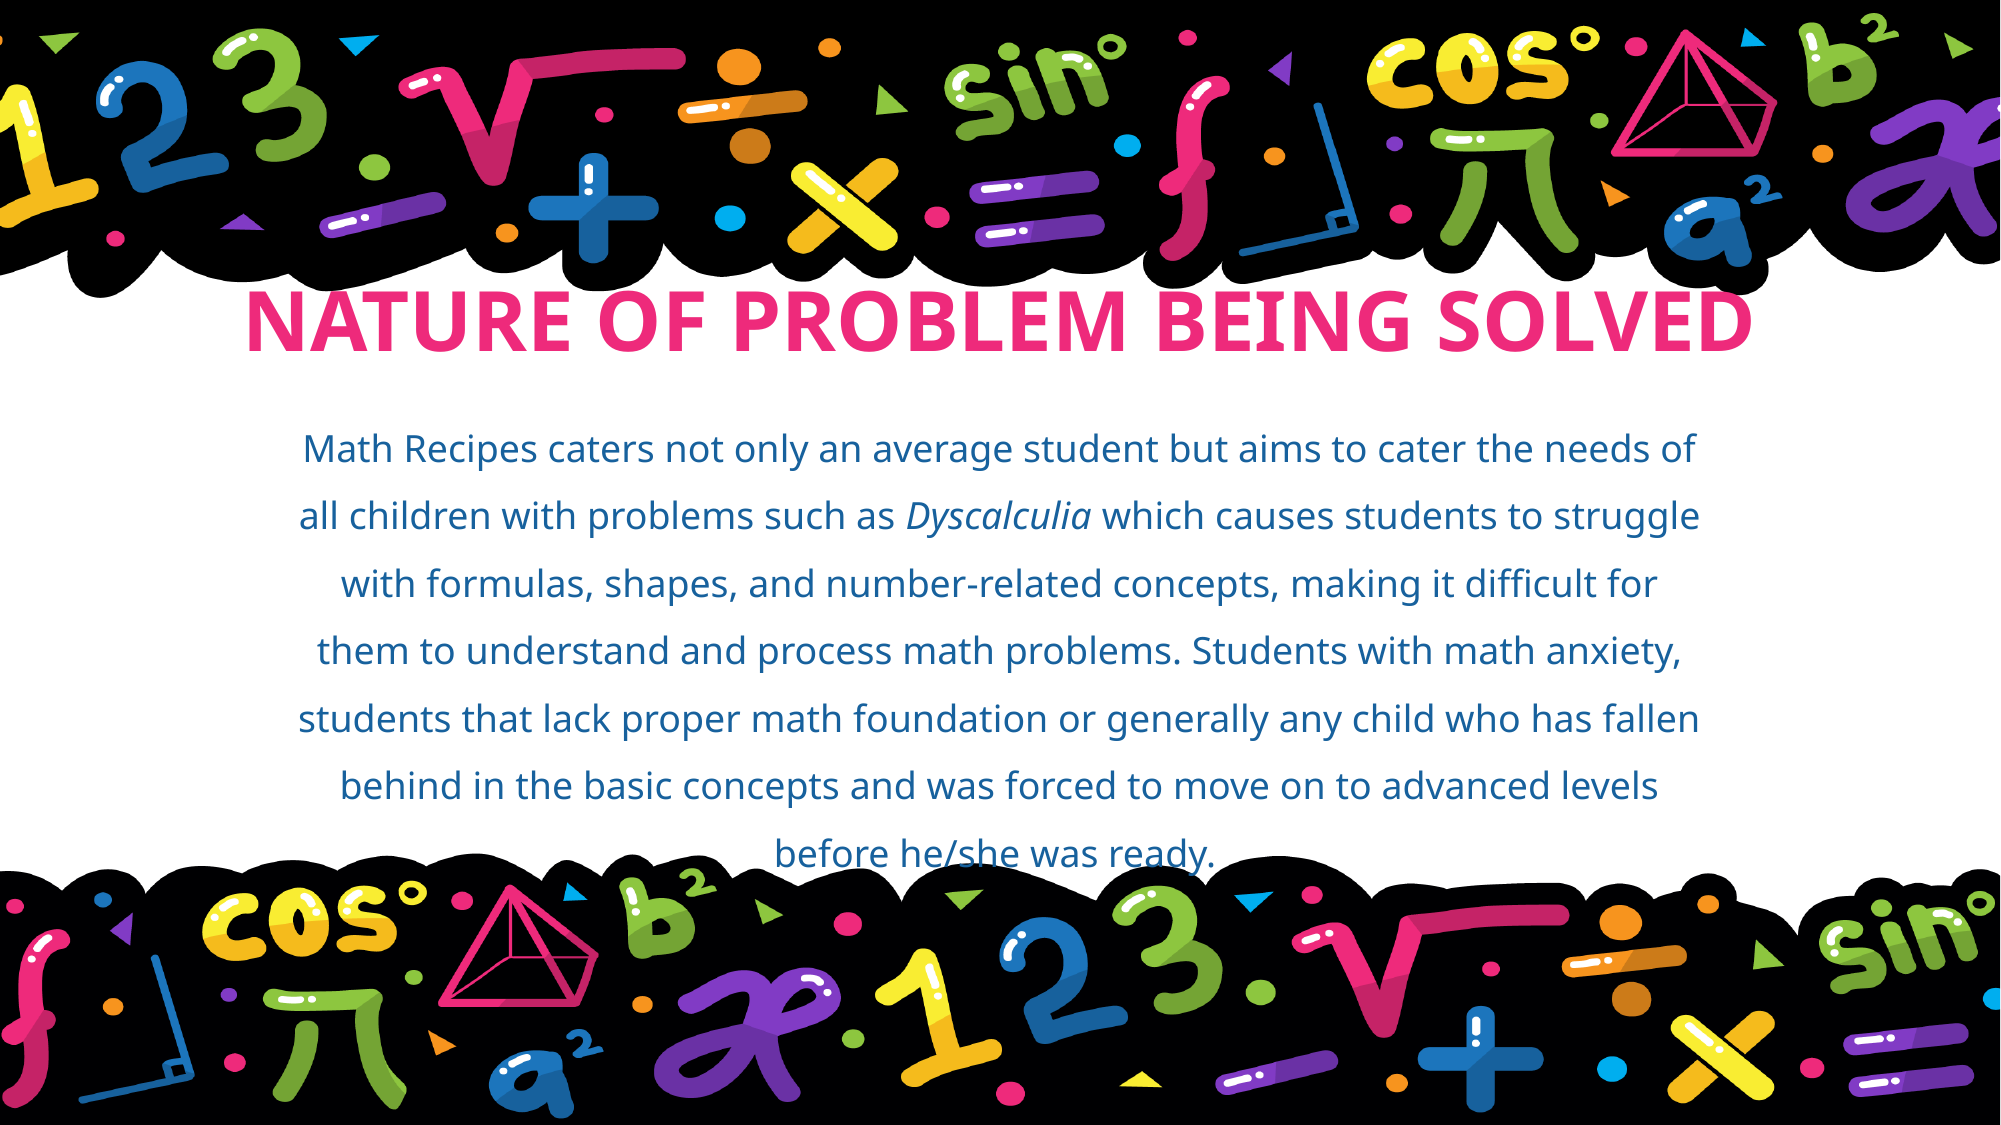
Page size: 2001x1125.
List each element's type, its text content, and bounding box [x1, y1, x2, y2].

list Math Recipes caters not only an average student but aims to cater the needs of all children with problems such as Dyscalculia which causes students to struggle with formulas, shapes, and number-related concepts, making it difficult for them to understand and process math problems. Students with math anxiety, students that lack proper math foundation or generally any child who has fallen behind in the basic concepts and was forced to move on to advanced levels before he/she was ready. [274, 394, 1726, 891]
title NATURE OF PROBLEM BEING SOLVED [174, 211, 1825, 437]
picture [0, 0, 2001, 1125]
